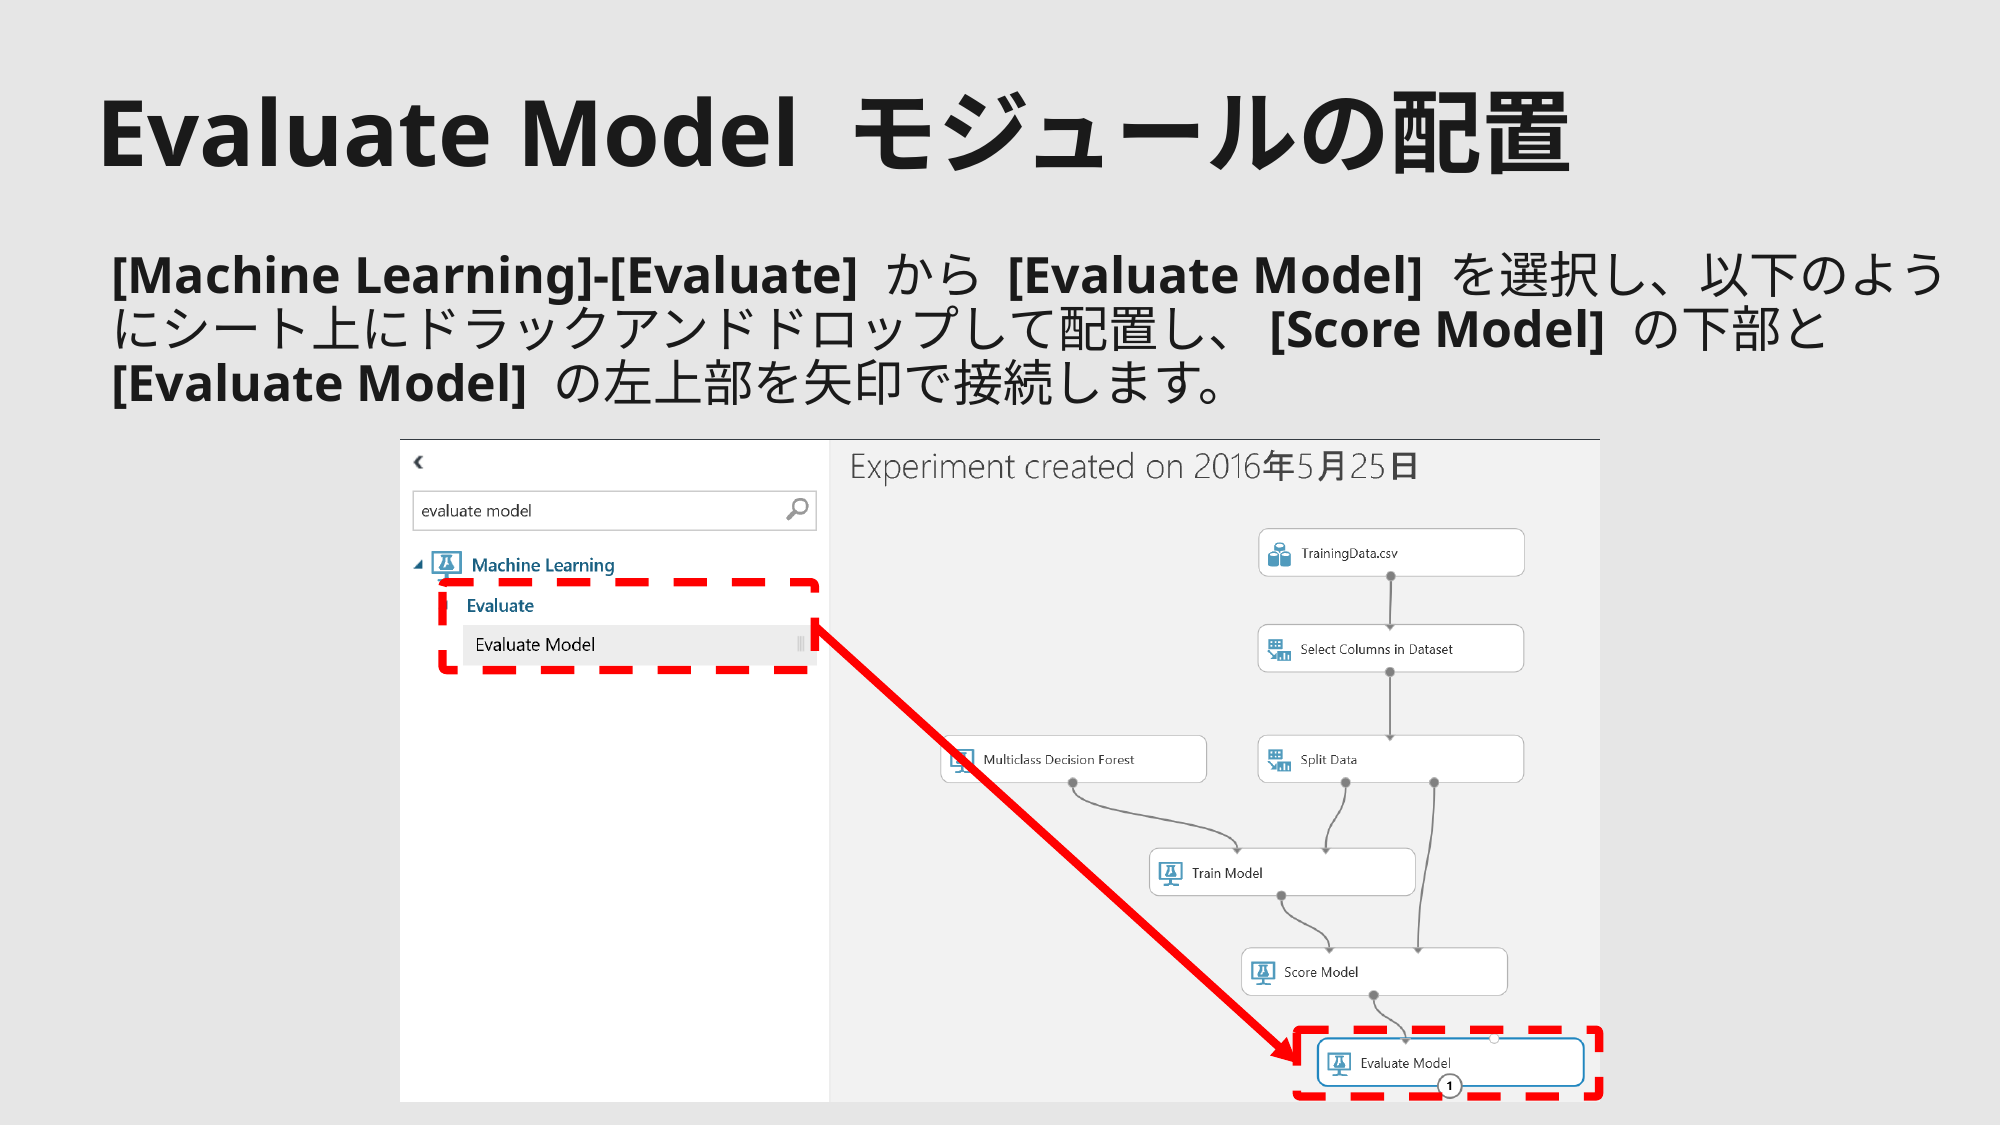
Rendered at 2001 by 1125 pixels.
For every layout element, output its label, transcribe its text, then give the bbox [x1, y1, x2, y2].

text_box [Machine Learning]-[Evaluate] から [Evaluate Model] を選択し、以下のようにシート上にドラックアンドドロップして配置し、[Score Model] の下部と [Evaluate Model] の左上部を矢印で接続します。 [96, 243, 1968, 383]
picture [400, 439, 1600, 1102]
title Evaluate Model モジュールの配置 [96, 75, 1904, 187]
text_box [814, 626, 1298, 1064]
